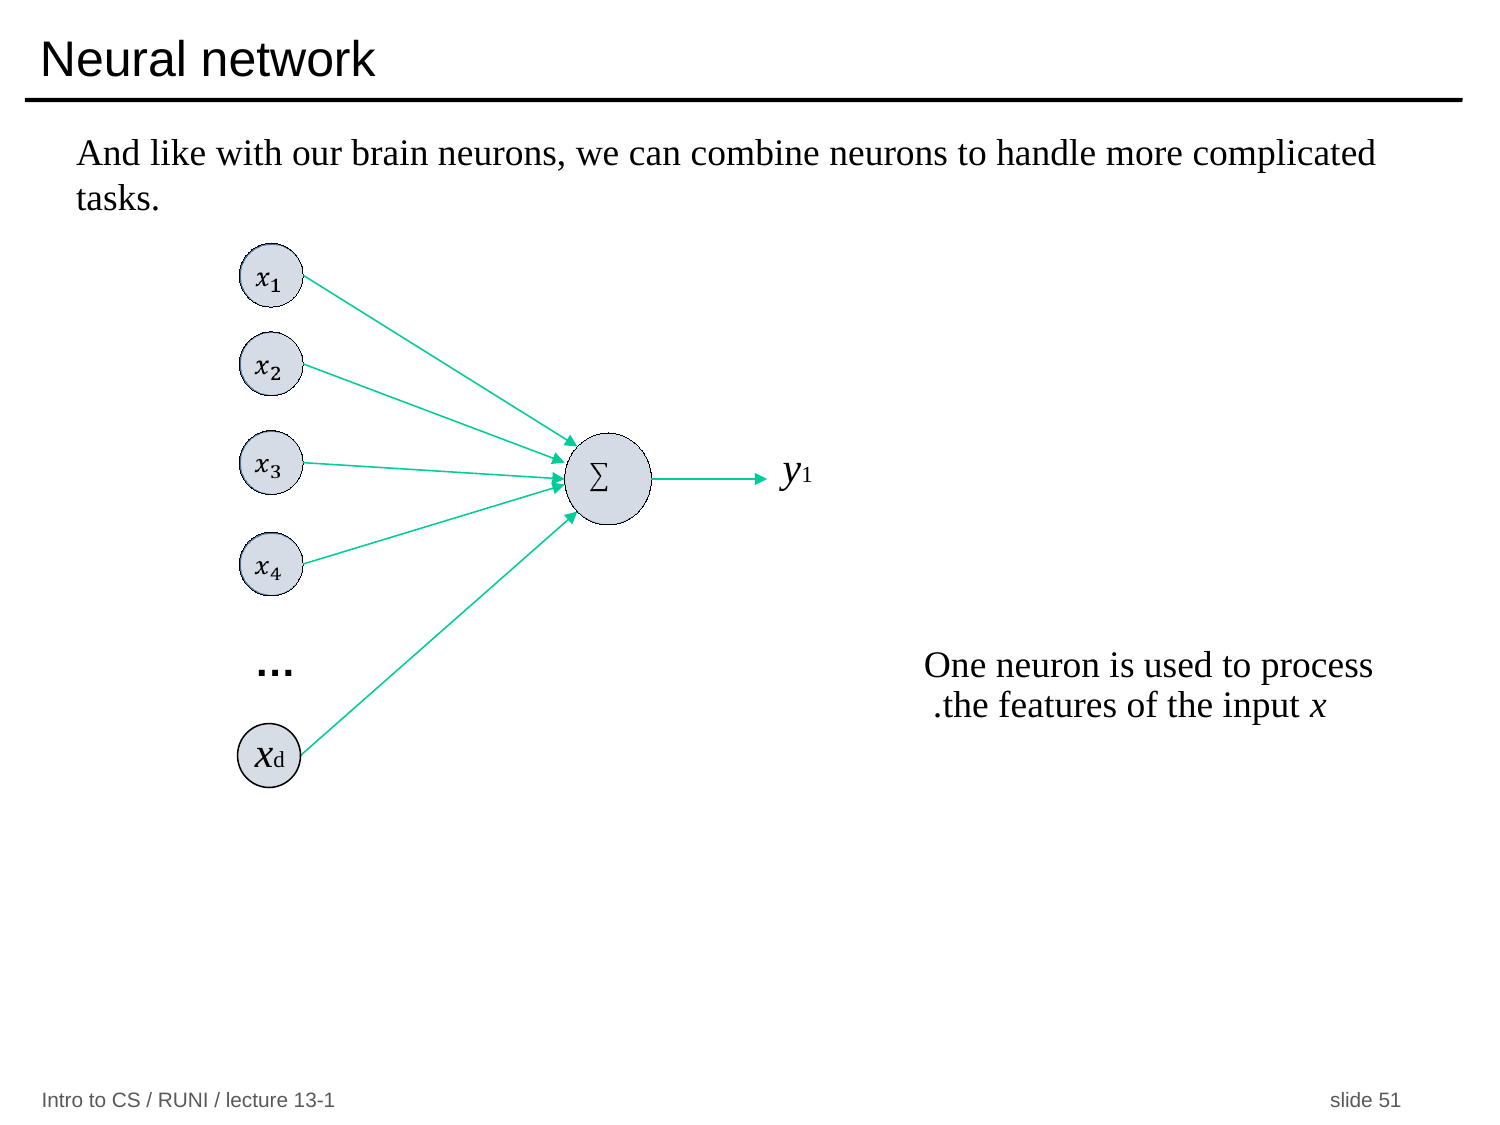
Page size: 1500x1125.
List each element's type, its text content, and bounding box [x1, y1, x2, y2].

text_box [302, 484, 565, 509]
text_box [568, 432, 652, 525]
text_box [239, 532, 295, 596]
text_box [239, 430, 298, 495]
text_box [239, 331, 297, 396]
text_box … [239, 626, 295, 692]
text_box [302, 462, 565, 480]
text_box xd [240, 718, 300, 784]
text_box [254, 784, 284, 788]
text_box One neuron is used to process the features of the input x. [908, 637, 1438, 953]
text_box And like with our brain neurons, we can combine neurons to handle more complicated tasks. [60, 120, 1474, 306]
text_box y1 [768, 433, 828, 499]
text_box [302, 274, 578, 447]
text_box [302, 363, 565, 462]
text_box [300, 511, 578, 756]
title Neural network [24, 12, 1463, 100]
text_box [239, 243, 303, 308]
